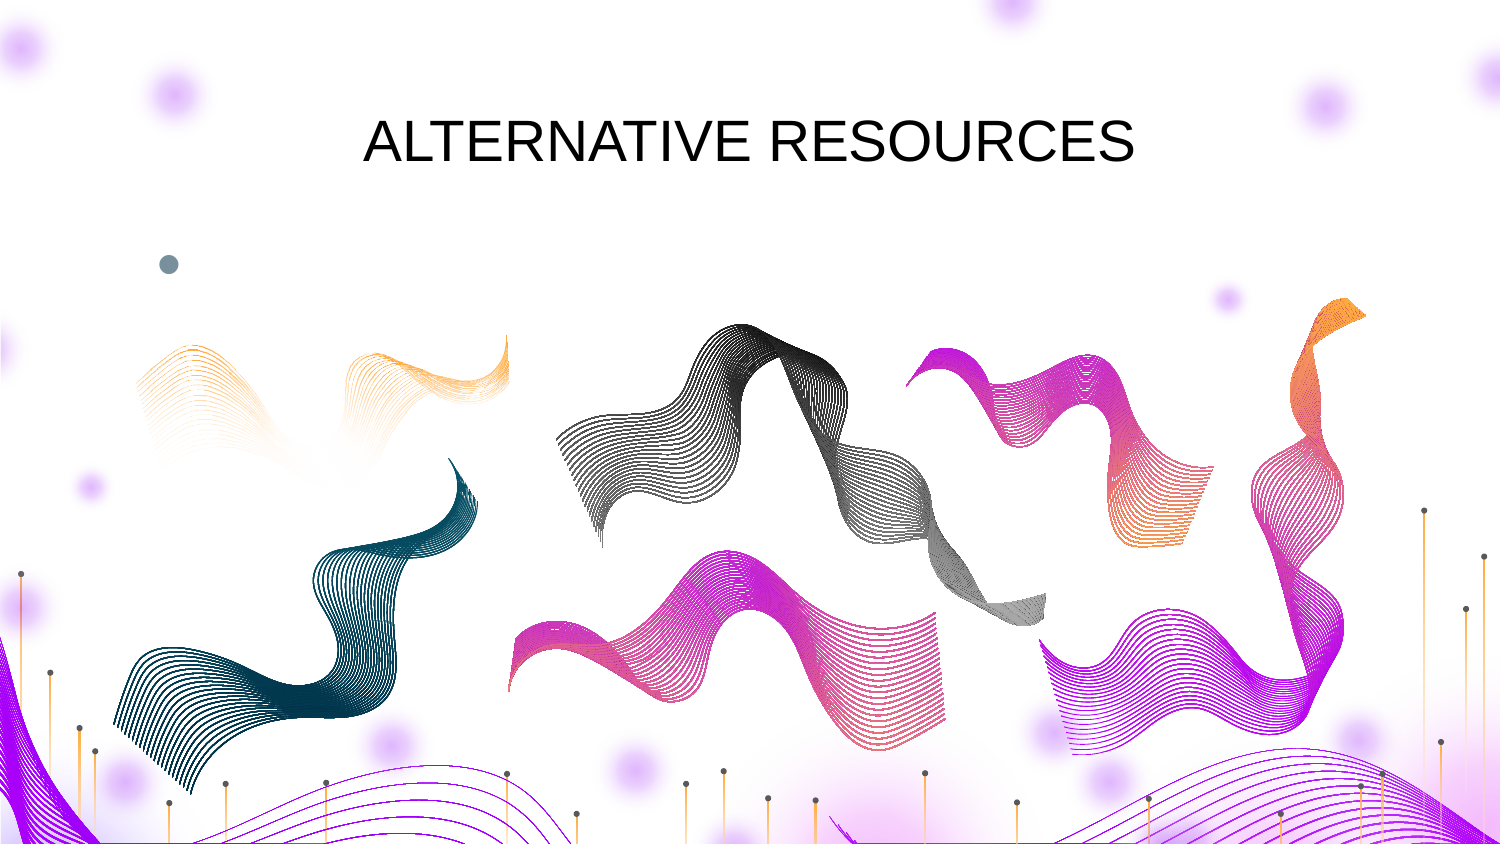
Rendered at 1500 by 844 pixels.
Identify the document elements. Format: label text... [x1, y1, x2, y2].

text_box [1200, 272, 1256, 327]
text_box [92, 520, 514, 744]
table_cell 17 [1308, 323, 1315, 344]
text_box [914, 354, 1233, 497]
title ALTERNATIVE RESOURCES [118, 88, 1382, 183]
text_box [126, 46, 224, 144]
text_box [971, 362, 1434, 691]
text_box [1276, 57, 1375, 156]
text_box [515, 554, 946, 800]
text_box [135, 335, 510, 490]
text_box Here’s an assortment of alternative resources whose style fits the one of this template White background with wavy lines copy space [118, 199, 1382, 294]
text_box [592, 313, 1002, 699]
text_box [63, 459, 119, 515]
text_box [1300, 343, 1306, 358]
